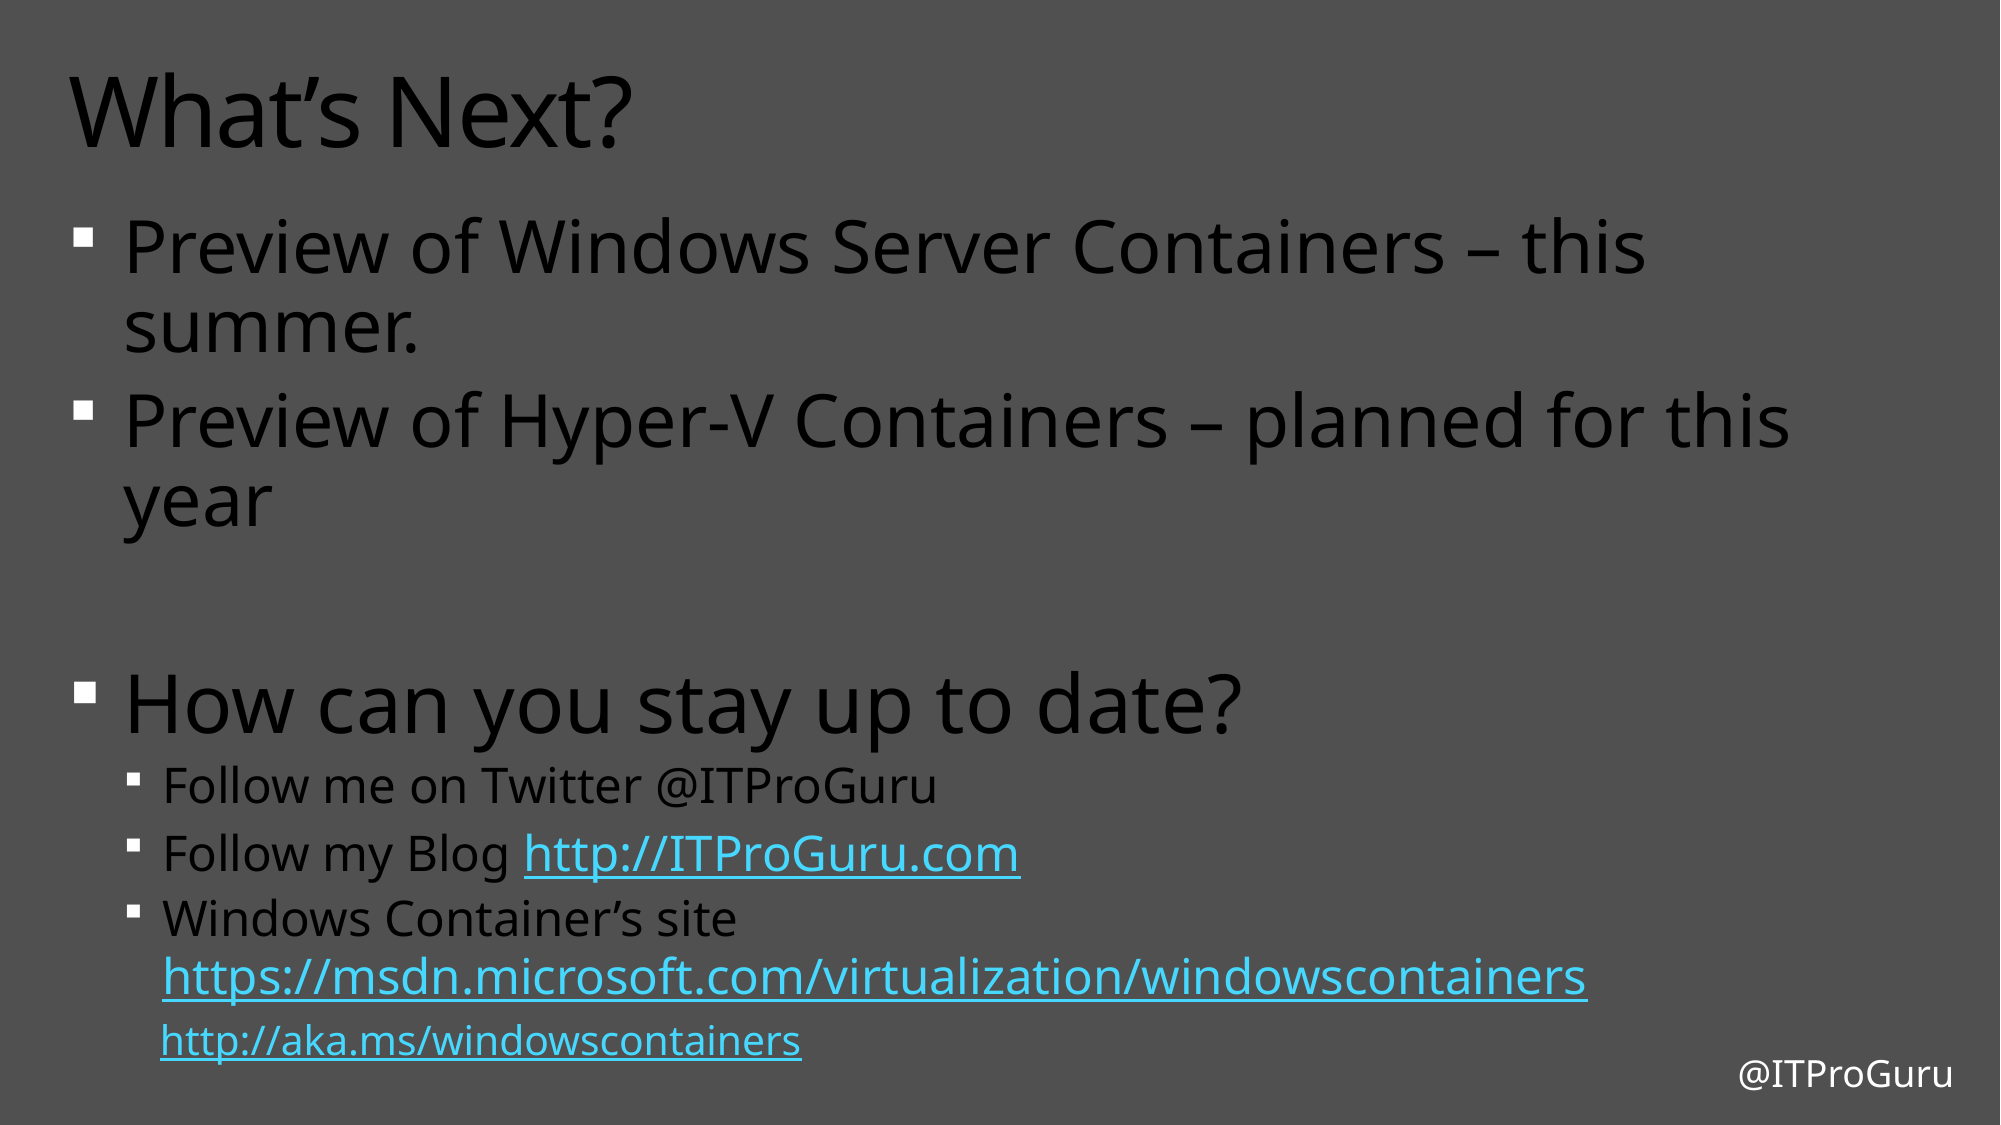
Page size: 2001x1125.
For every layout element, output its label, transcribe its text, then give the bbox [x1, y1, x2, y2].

title What’s Next? [44, 47, 1957, 196]
list Preview of Windows Server Containers – this summer. Preview of Hyper-V Containers – planned for this year How can you stay up to date? Follow me on Twitter @ITProGuru Follow my Blog http://ITProGuru.com Windows Container’s site https://msdn.microsoft.com/virtualization/windowscontainers http://aka.ms/windowscontainers [44, 196, 1956, 926]
